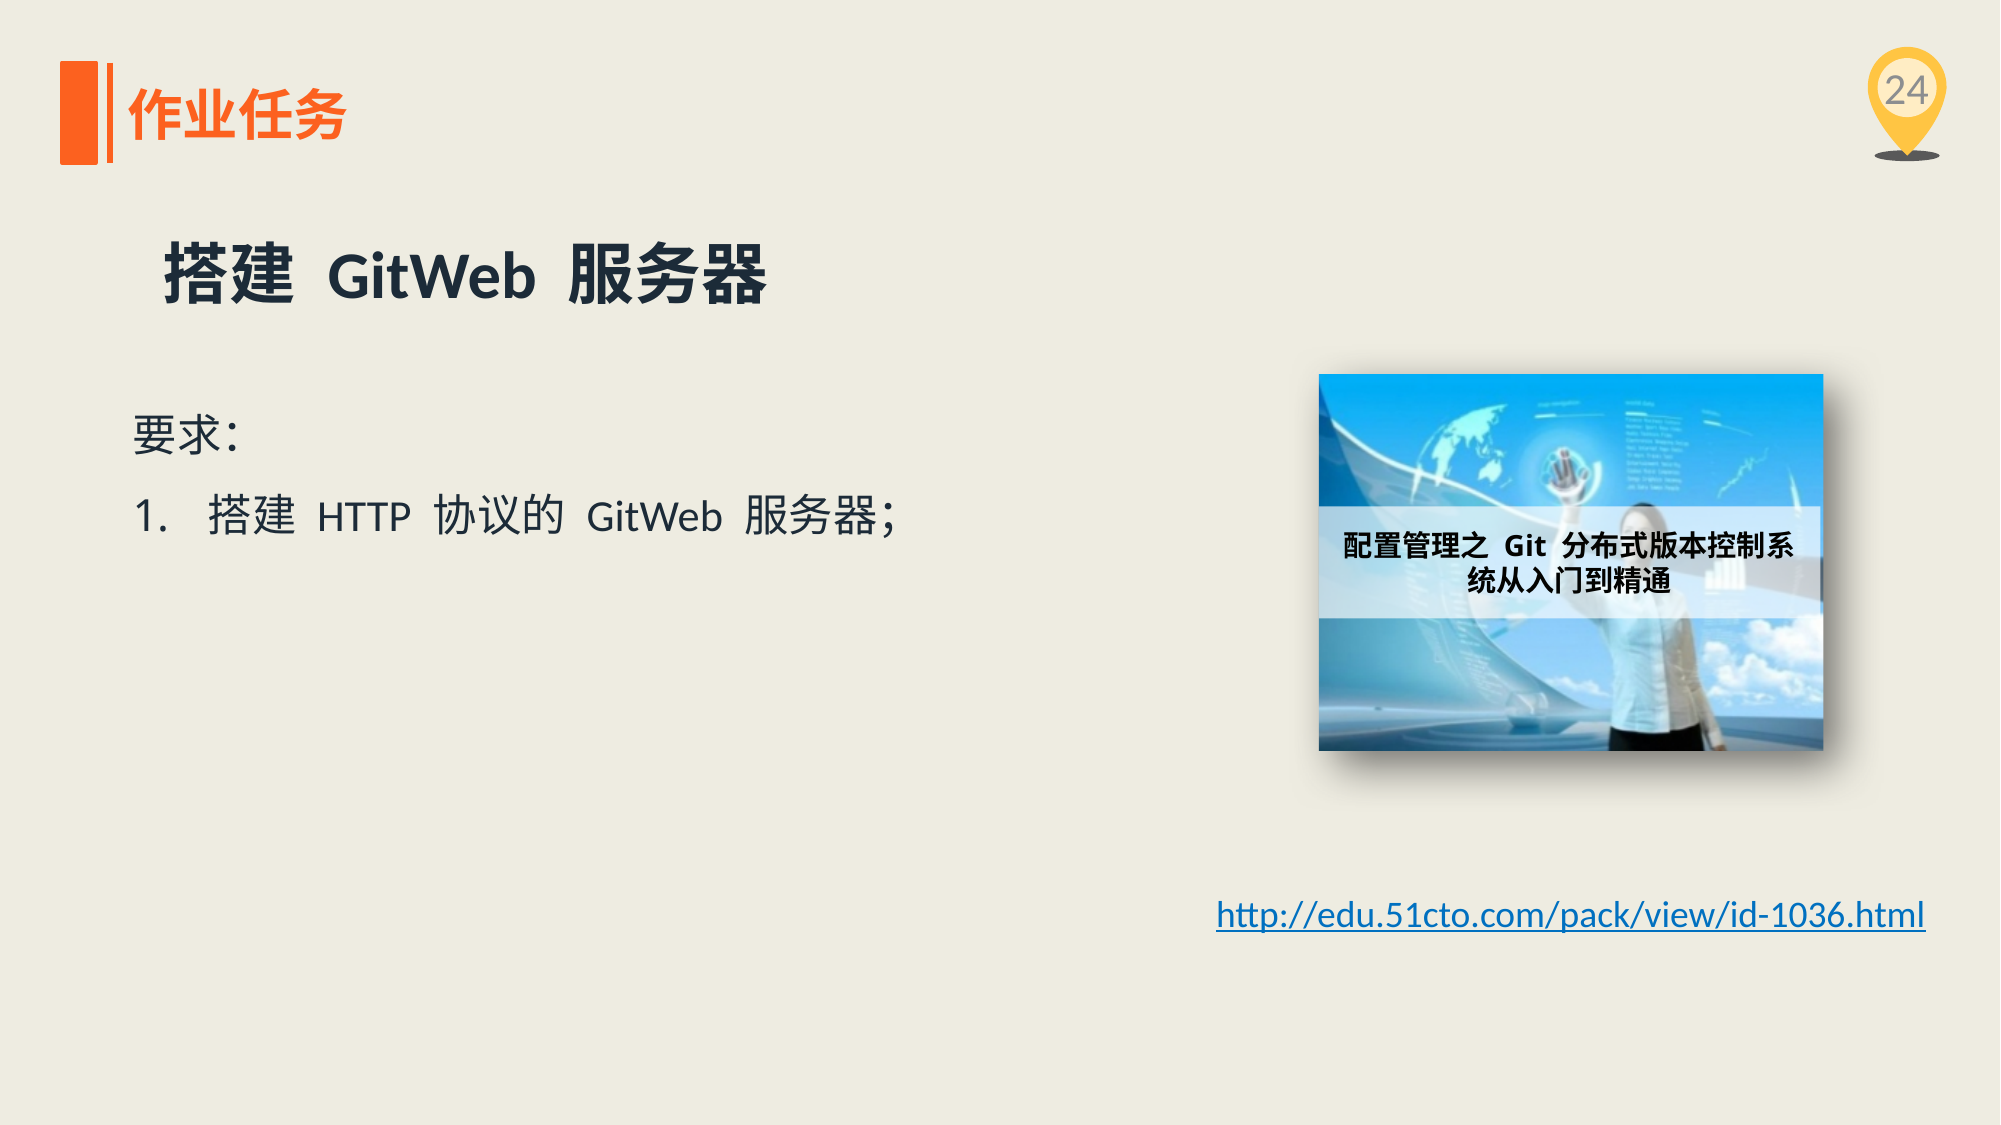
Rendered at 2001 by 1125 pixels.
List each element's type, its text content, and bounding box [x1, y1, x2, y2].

text_box 搭建 GitWeb 服务器 [147, 224, 783, 320]
text_box 作业任务 [115, 72, 577, 154]
text_box 要求： 搭建 HTTP 协议的 GitWeb 服务器； [117, 373, 1083, 549]
text_box [60, 61, 98, 165]
slide_number 24 [1673, 57, 2000, 118]
picture [1318, 381, 1824, 751]
text_box http://edu.51cto.com/pack/view/id-1036.html [1201, 882, 1941, 943]
